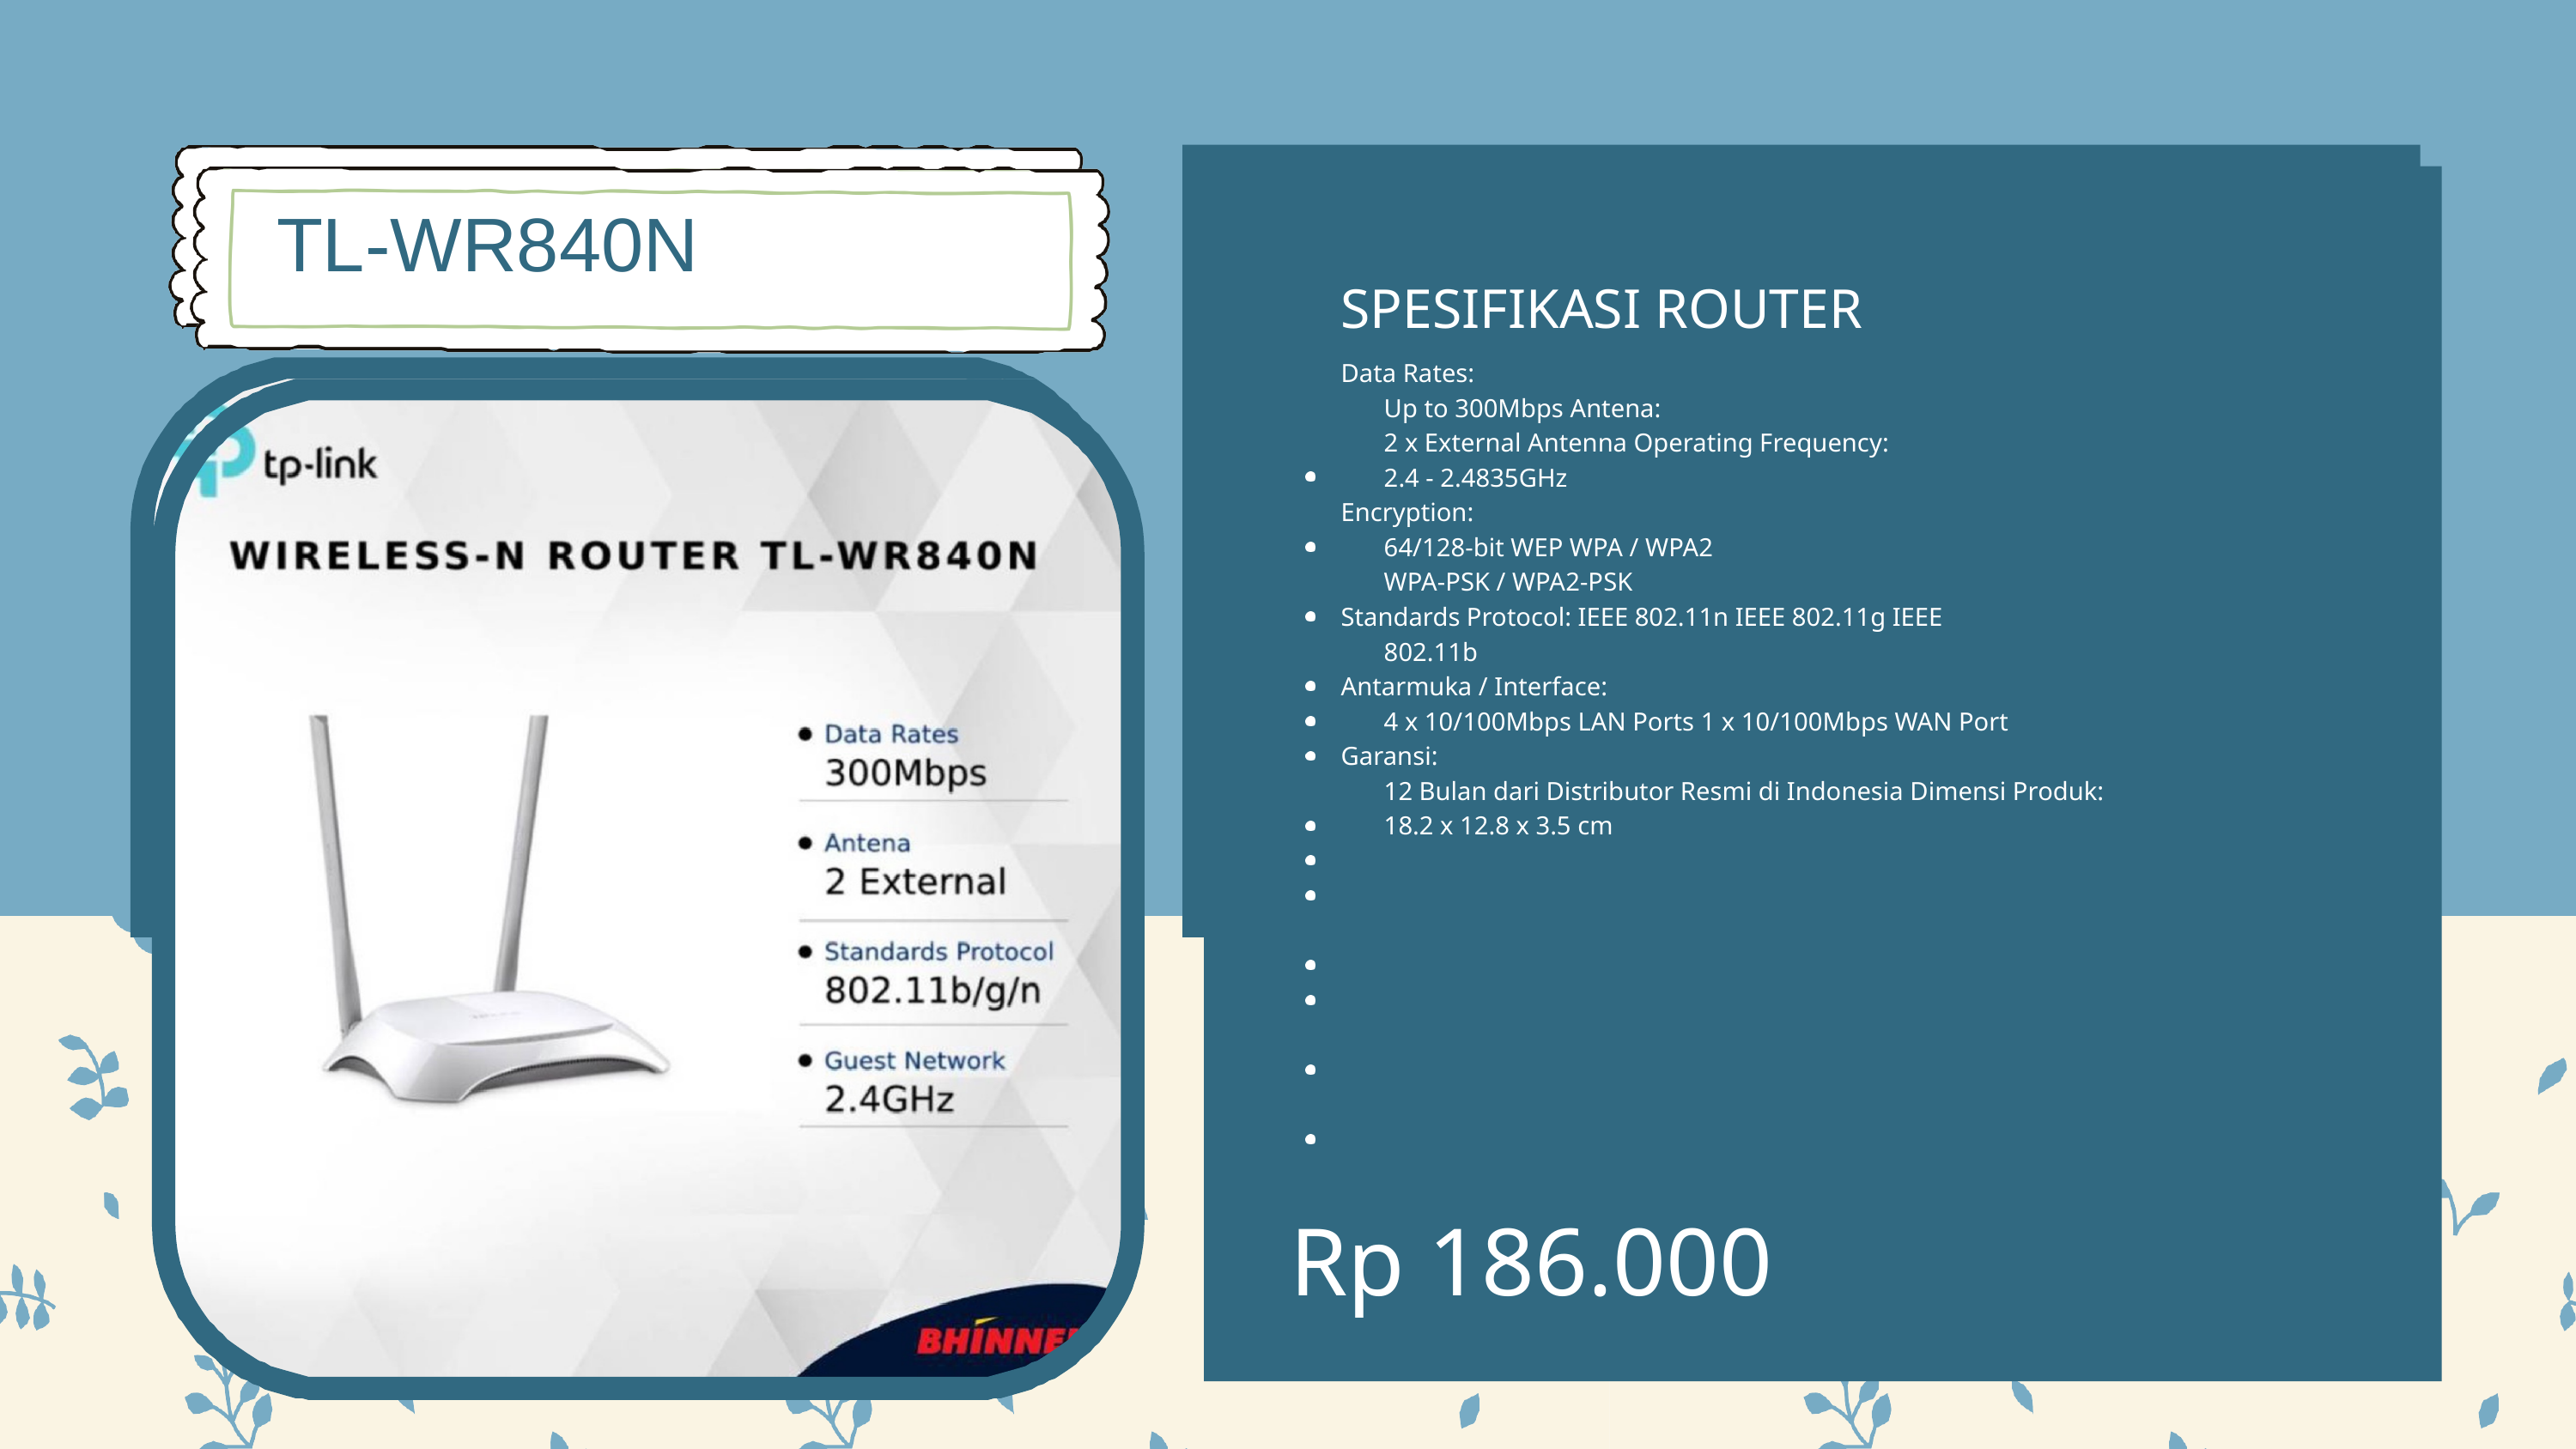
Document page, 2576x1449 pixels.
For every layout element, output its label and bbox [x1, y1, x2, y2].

text_box [1305, 471, 1315, 1145]
text_box [0, 166, 2576, 1449]
picture [168, 145, 1089, 166]
text_box [1182, 144, 2421, 163]
